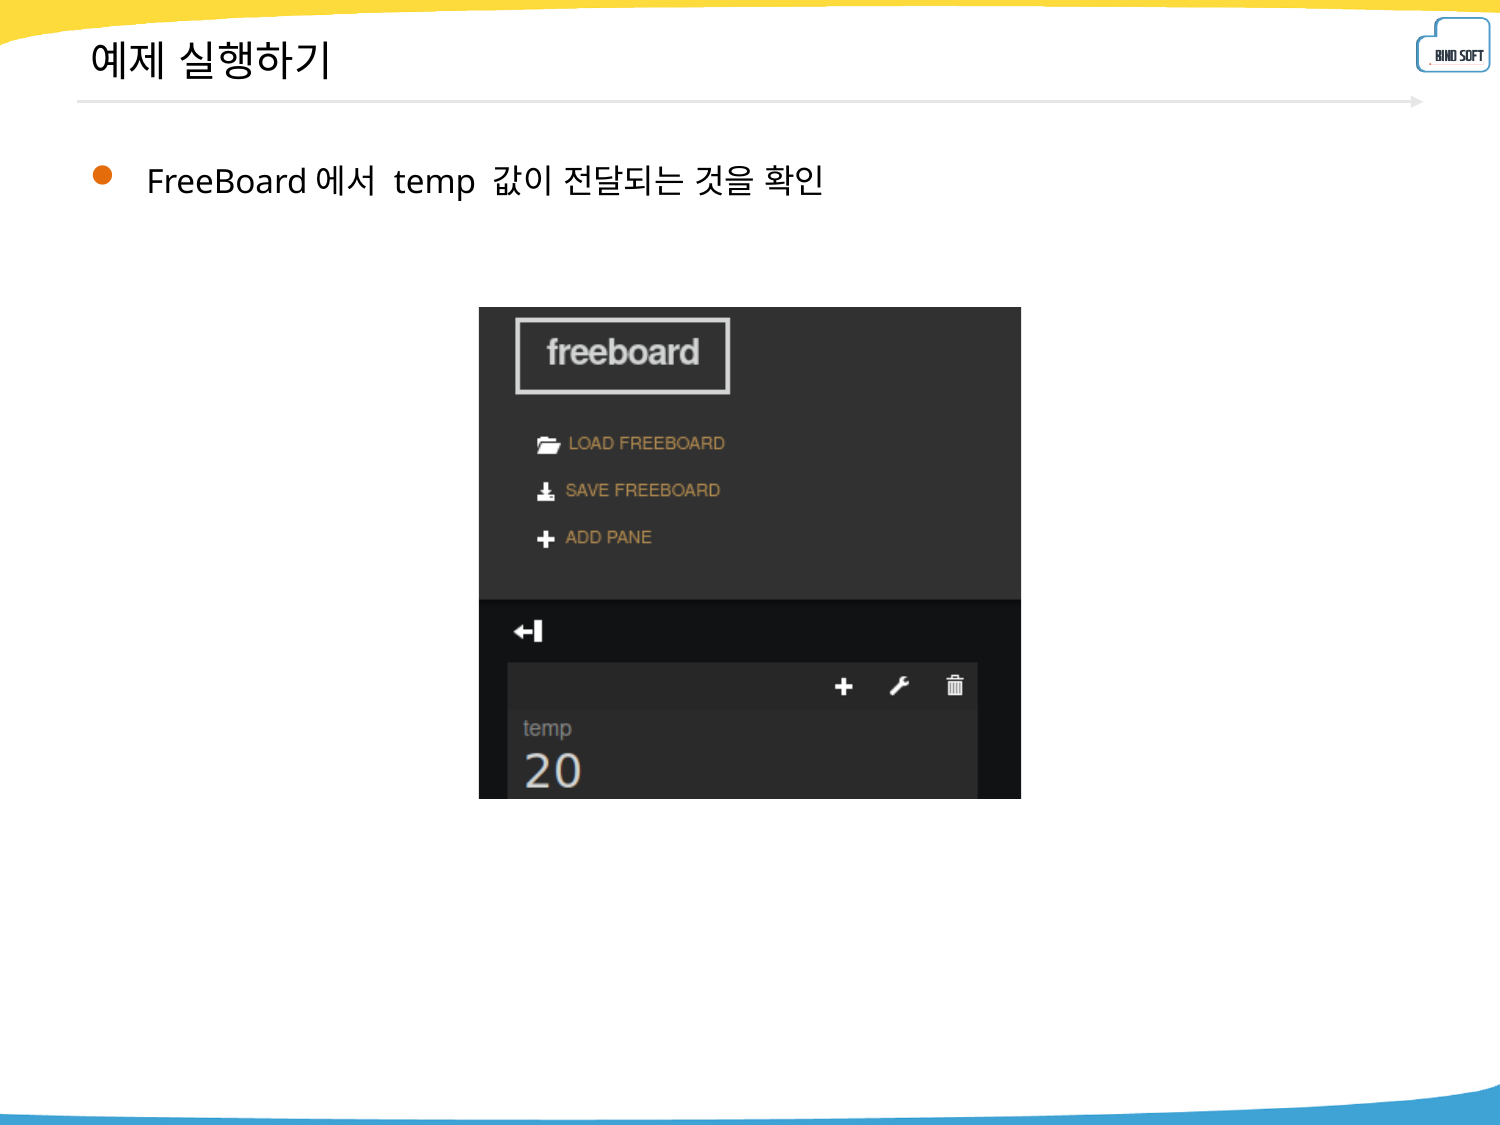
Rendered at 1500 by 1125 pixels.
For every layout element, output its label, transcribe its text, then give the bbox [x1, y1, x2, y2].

list FreeBoard에서 temp 값이 전달되는 것을 확인 [75, 152, 1425, 1055]
picture [0, 0, 1500, 74]
picture [0, 1084, 1500, 1125]
title 예제 실행하기 [75, 11, 1425, 108]
picture [478, 307, 1022, 799]
